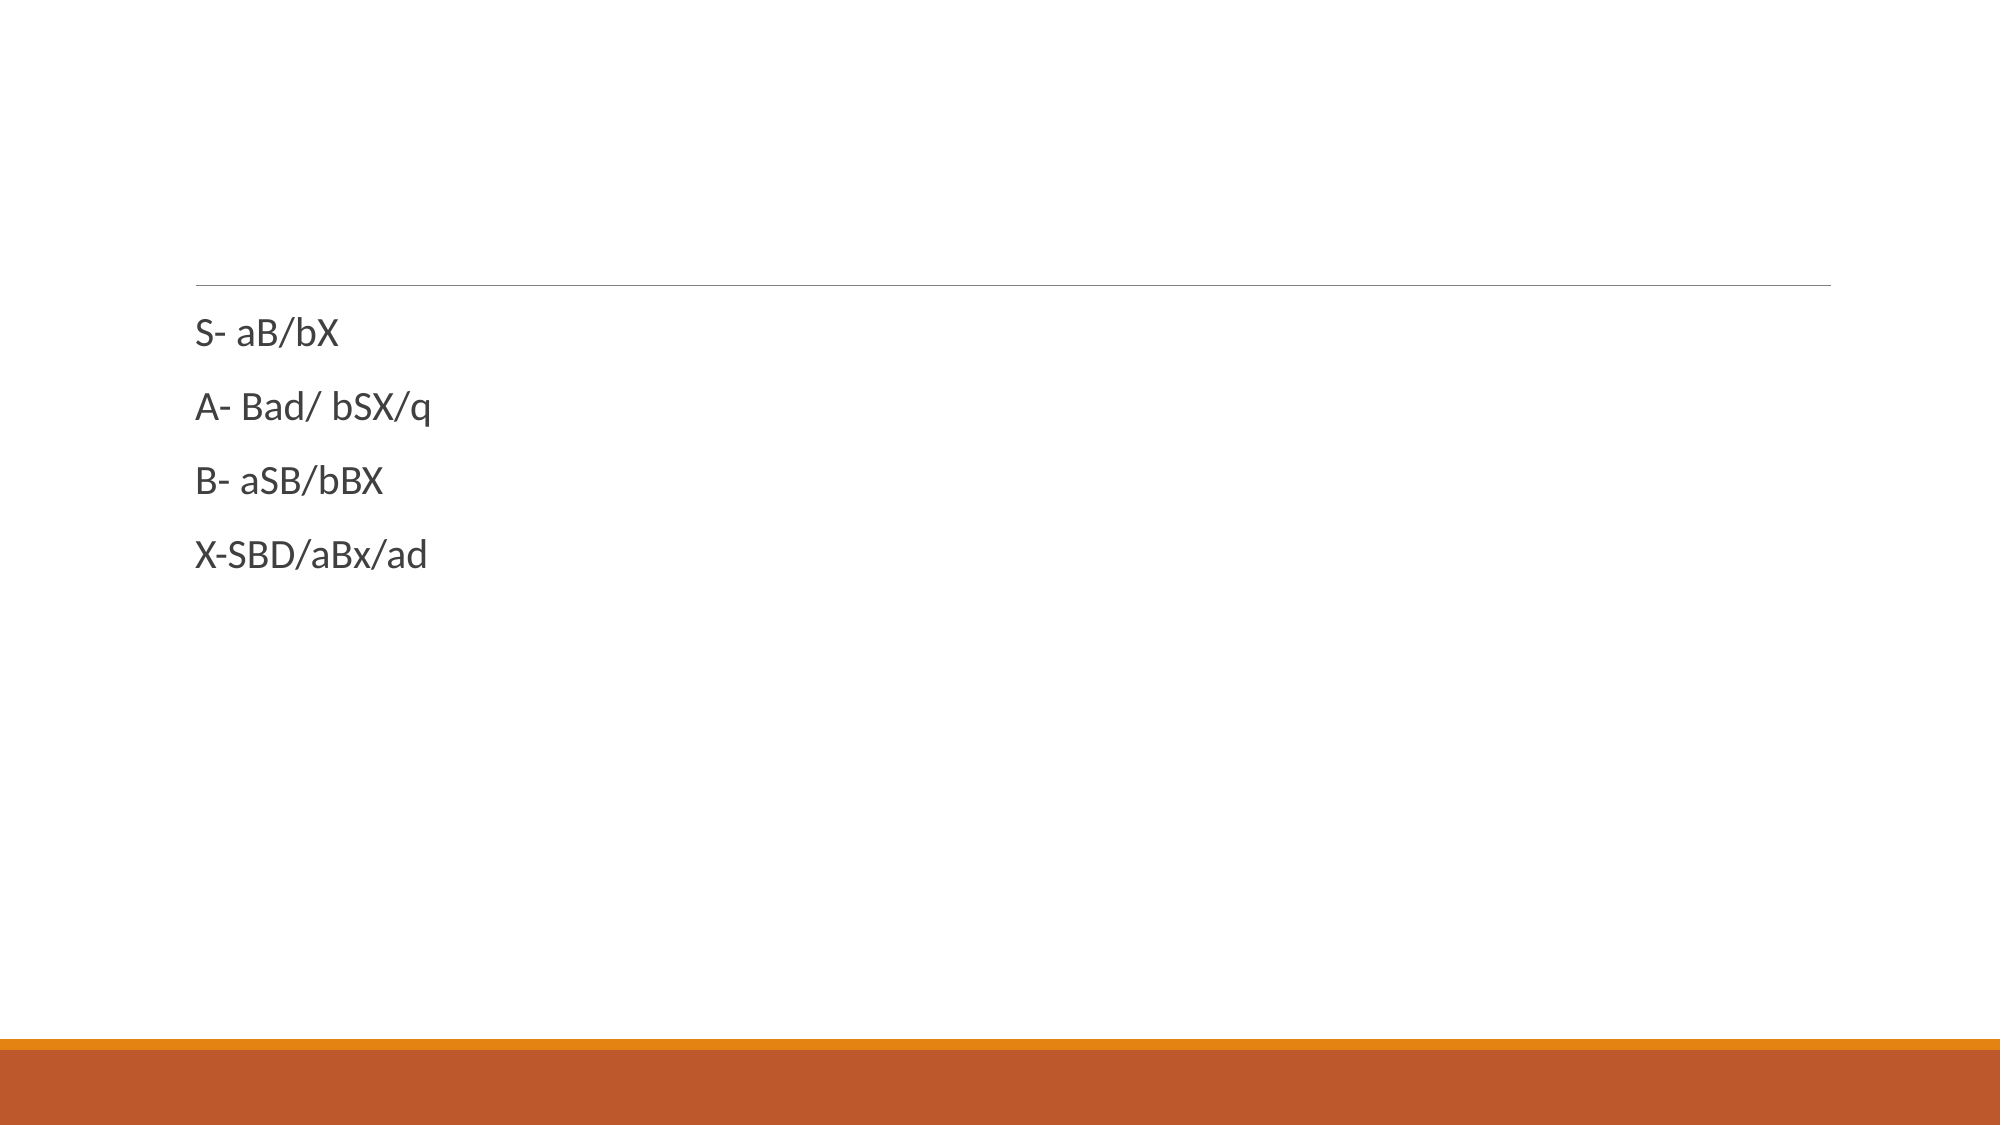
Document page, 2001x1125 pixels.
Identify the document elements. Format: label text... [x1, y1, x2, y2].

list S- aB/bX A- Bad/ bSX/q B- aSB/bBX X-SBD/aBx/ad [180, 302, 1830, 963]
